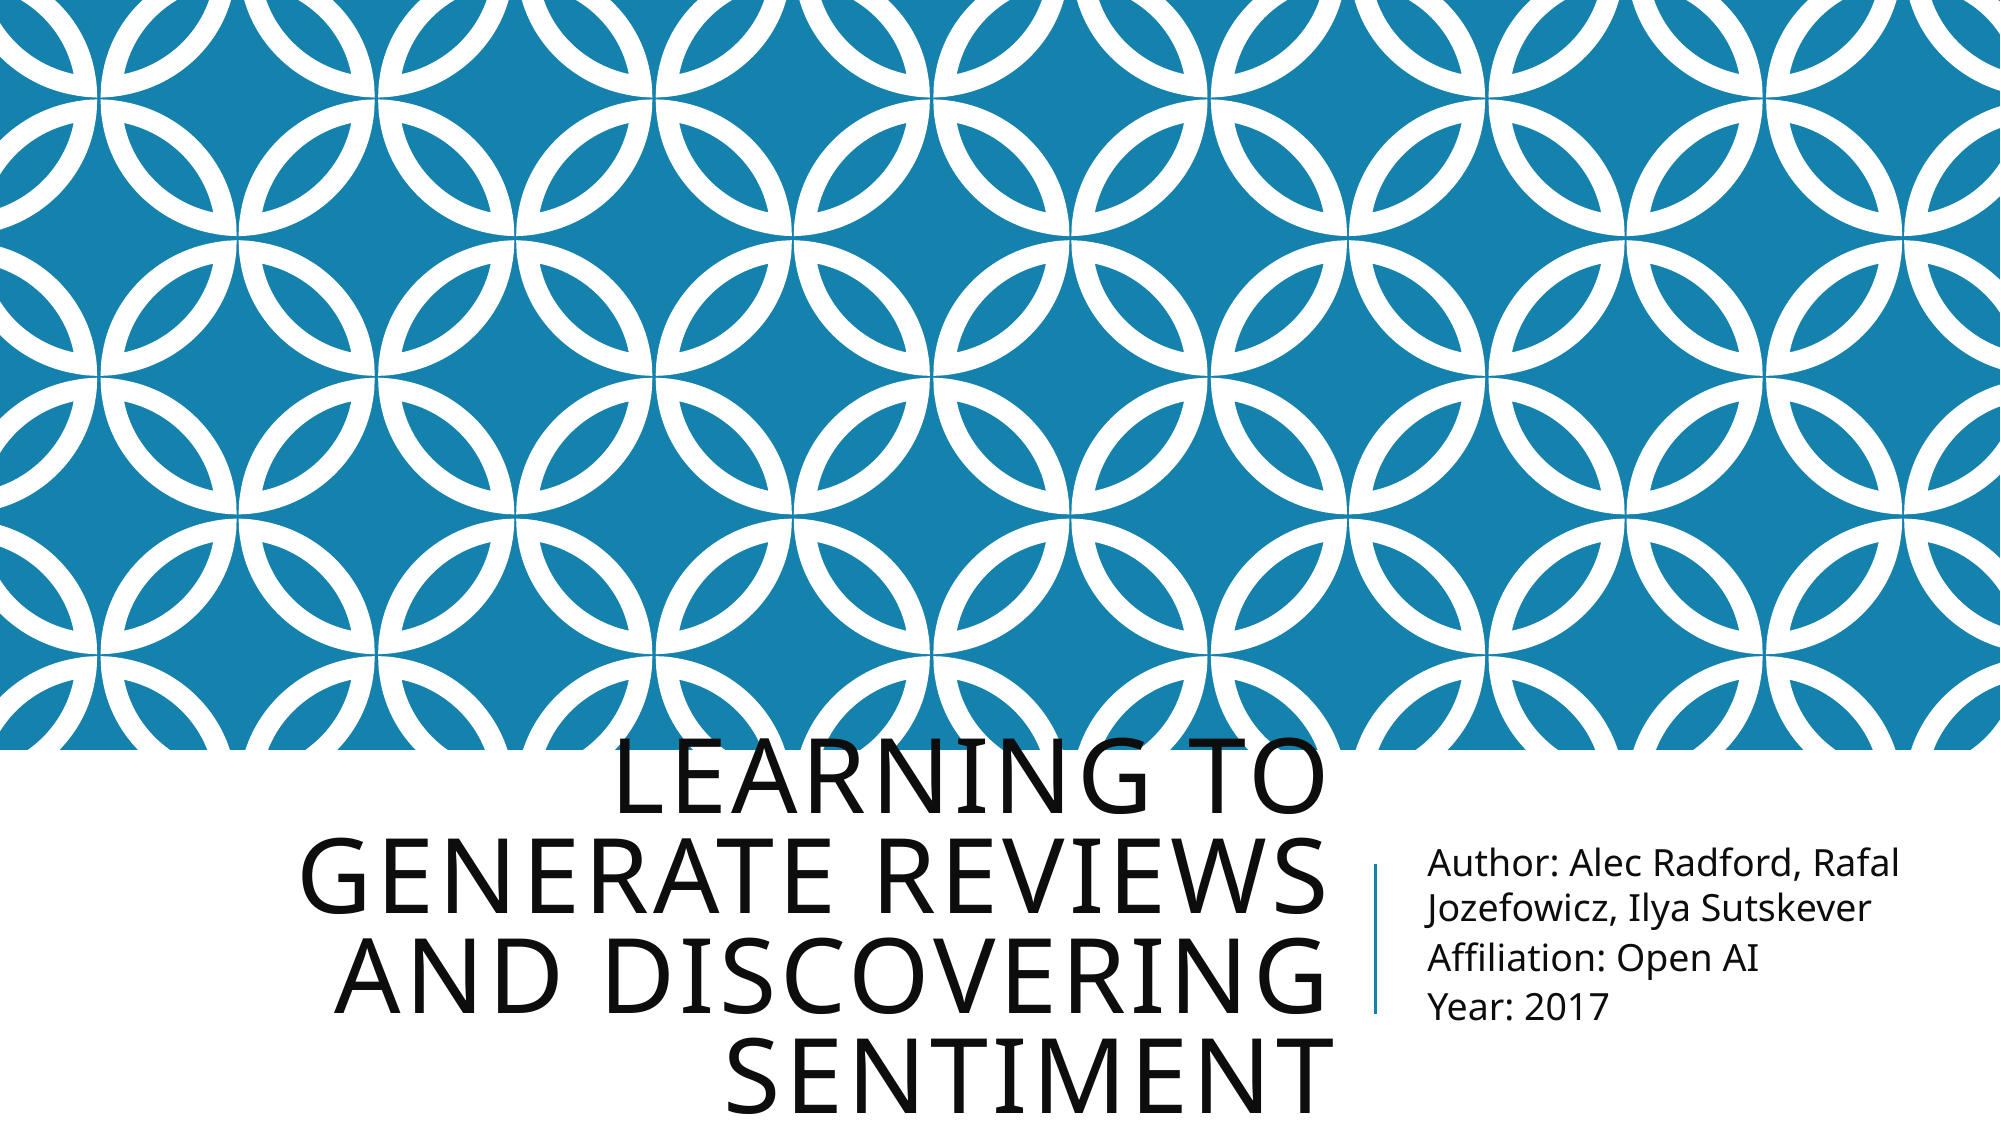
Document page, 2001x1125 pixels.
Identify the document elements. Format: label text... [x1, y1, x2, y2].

title Learning to Generate Reviews and Discovering Sentiment [75, 813, 1350, 1054]
subtitle Author: Alec Radford, Rafal Jozefowicz, Ilya Sutskever Affiliation: Open AI Year: 2017 [1412, 813, 1938, 1054]
